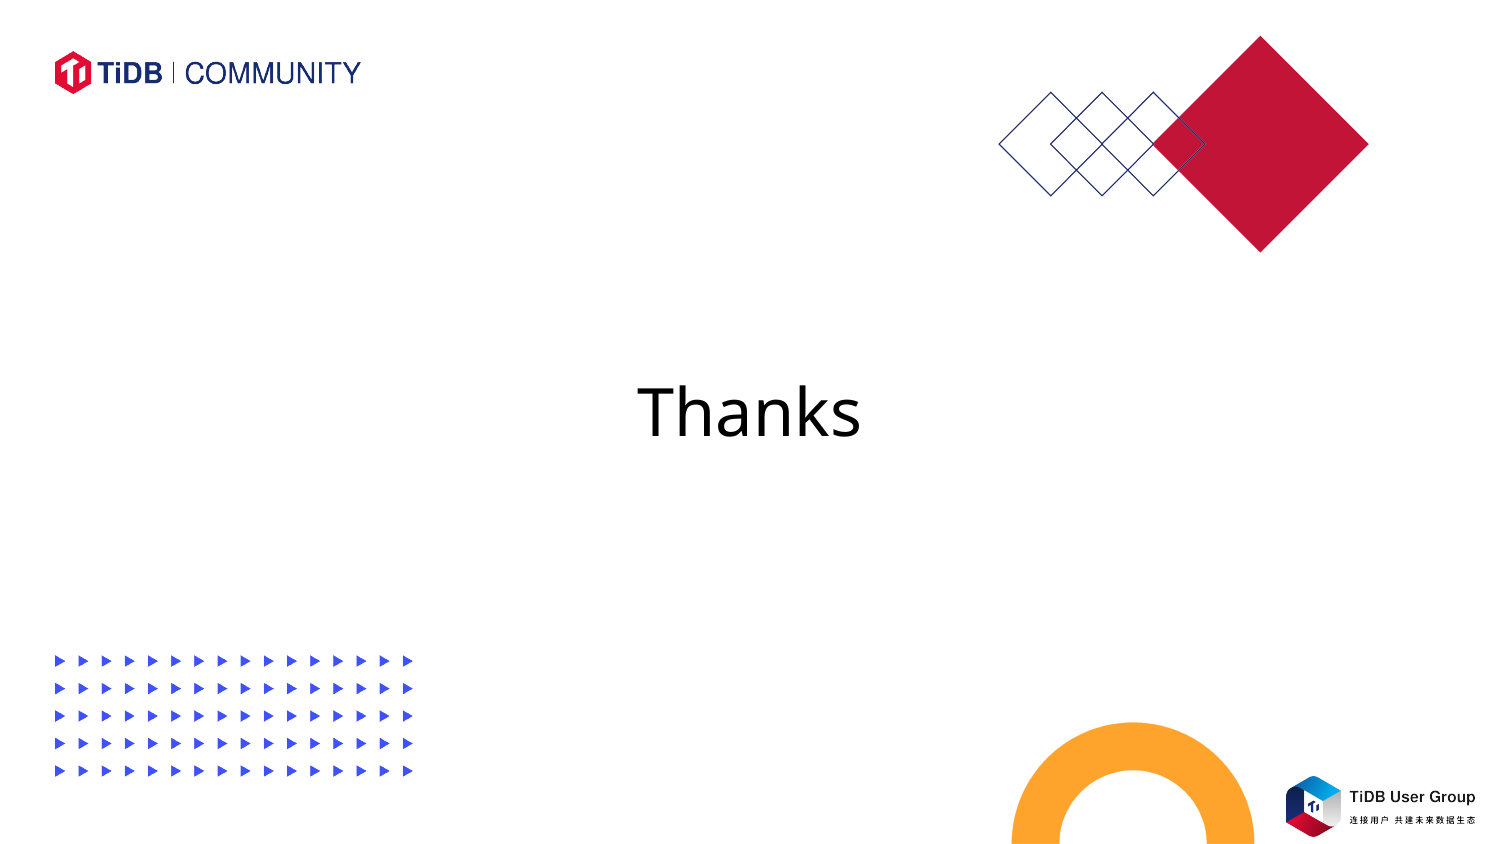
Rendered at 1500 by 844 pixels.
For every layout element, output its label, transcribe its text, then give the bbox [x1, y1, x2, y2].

text_box [1204, 35, 1369, 253]
picture [55, 655, 413, 777]
picture [55, 51, 361, 94]
text_box Thanks [317, 355, 1183, 461]
picture [1286, 776, 1475, 837]
picture [998, 91, 1206, 197]
picture [1011, 722, 1255, 844]
